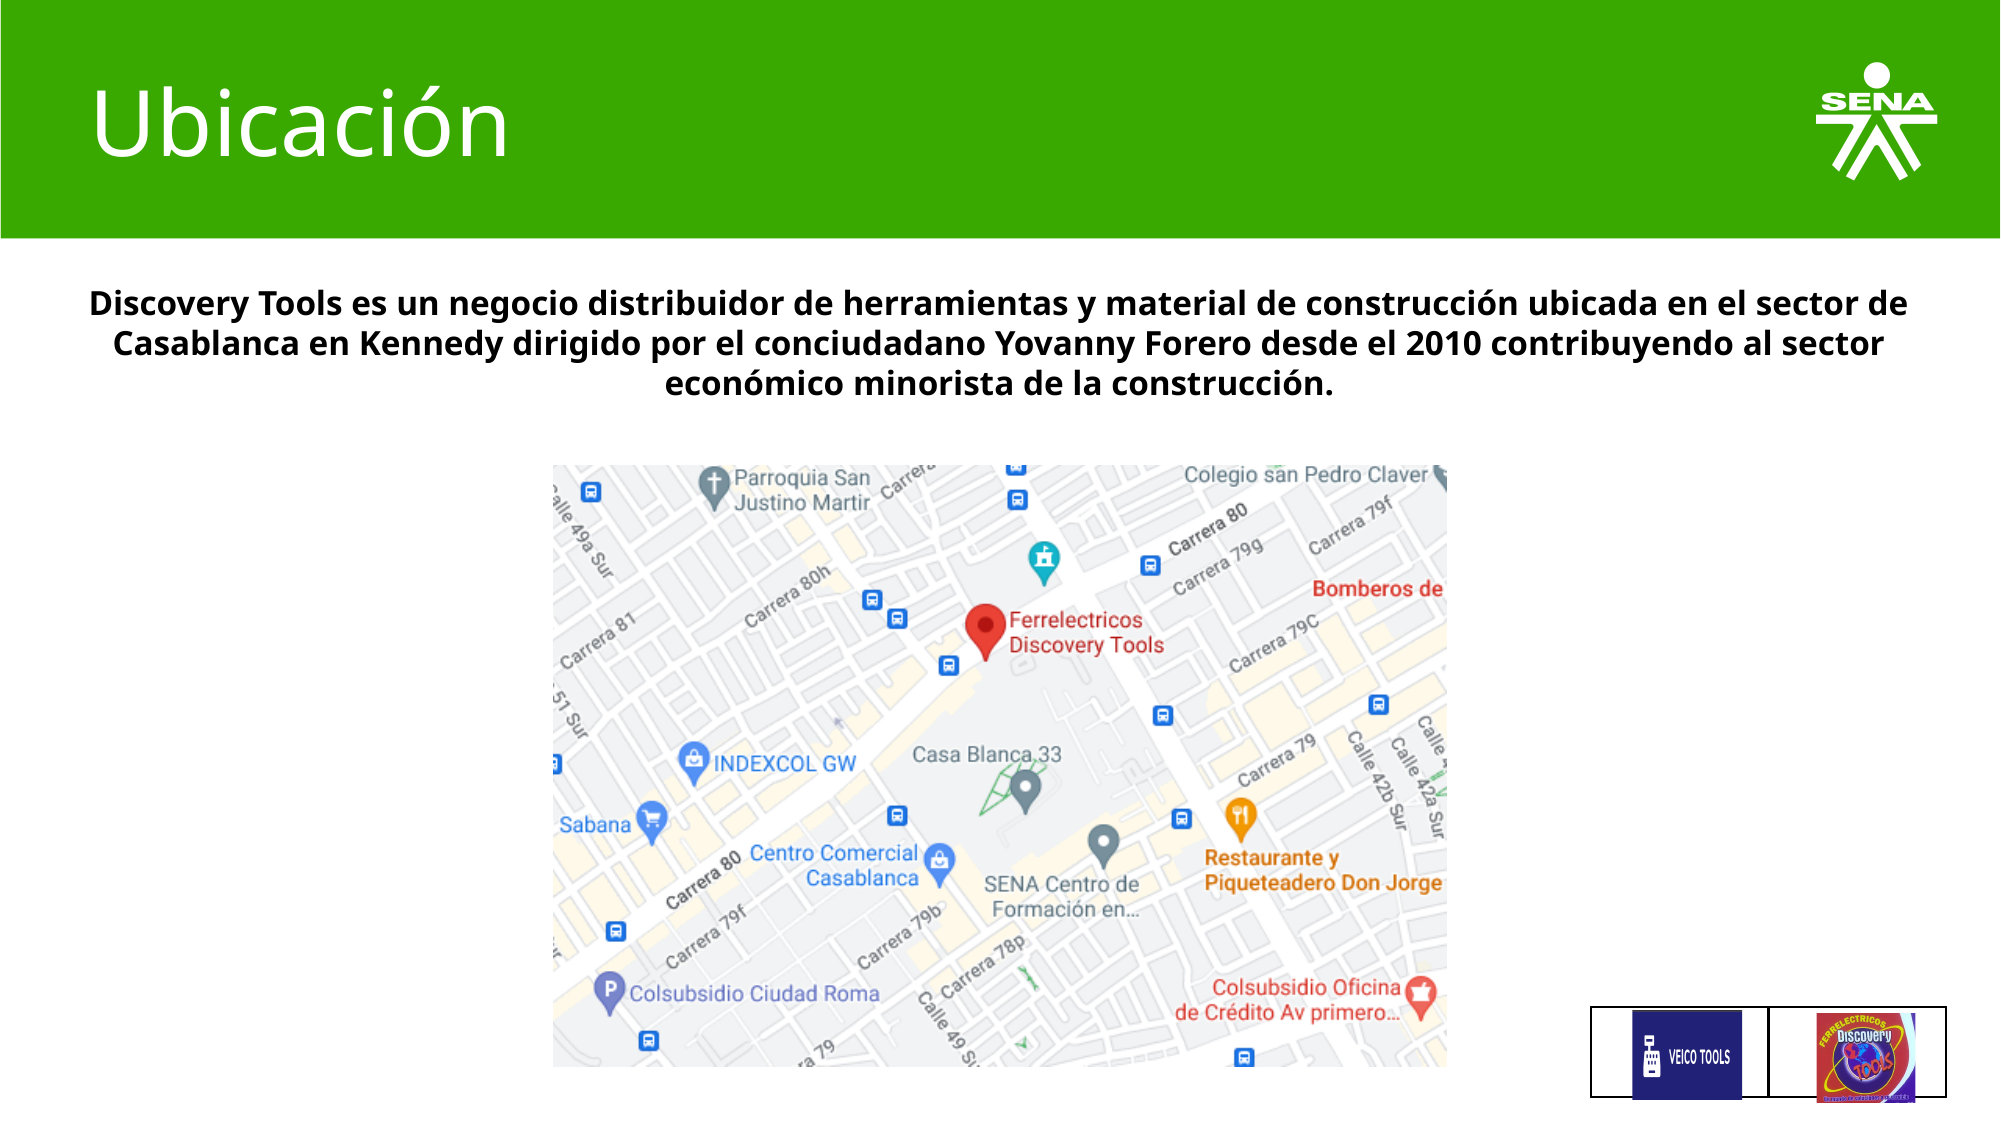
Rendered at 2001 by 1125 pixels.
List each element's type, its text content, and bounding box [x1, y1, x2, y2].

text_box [1591, 1007, 1946, 1098]
picture [0, 0, 2001, 1125]
text_box Discovery Tools es un negocio distribuidor de herramientas y material de construcción ubicada en el sector de Casablanca en Kennedy dirigido por el conciudadano Yovanny Forero desde el 2010 contribuyendo al sector económico minorista de la construcción. [61, 274, 1939, 410]
title Ubicación [74, 18, 1800, 236]
